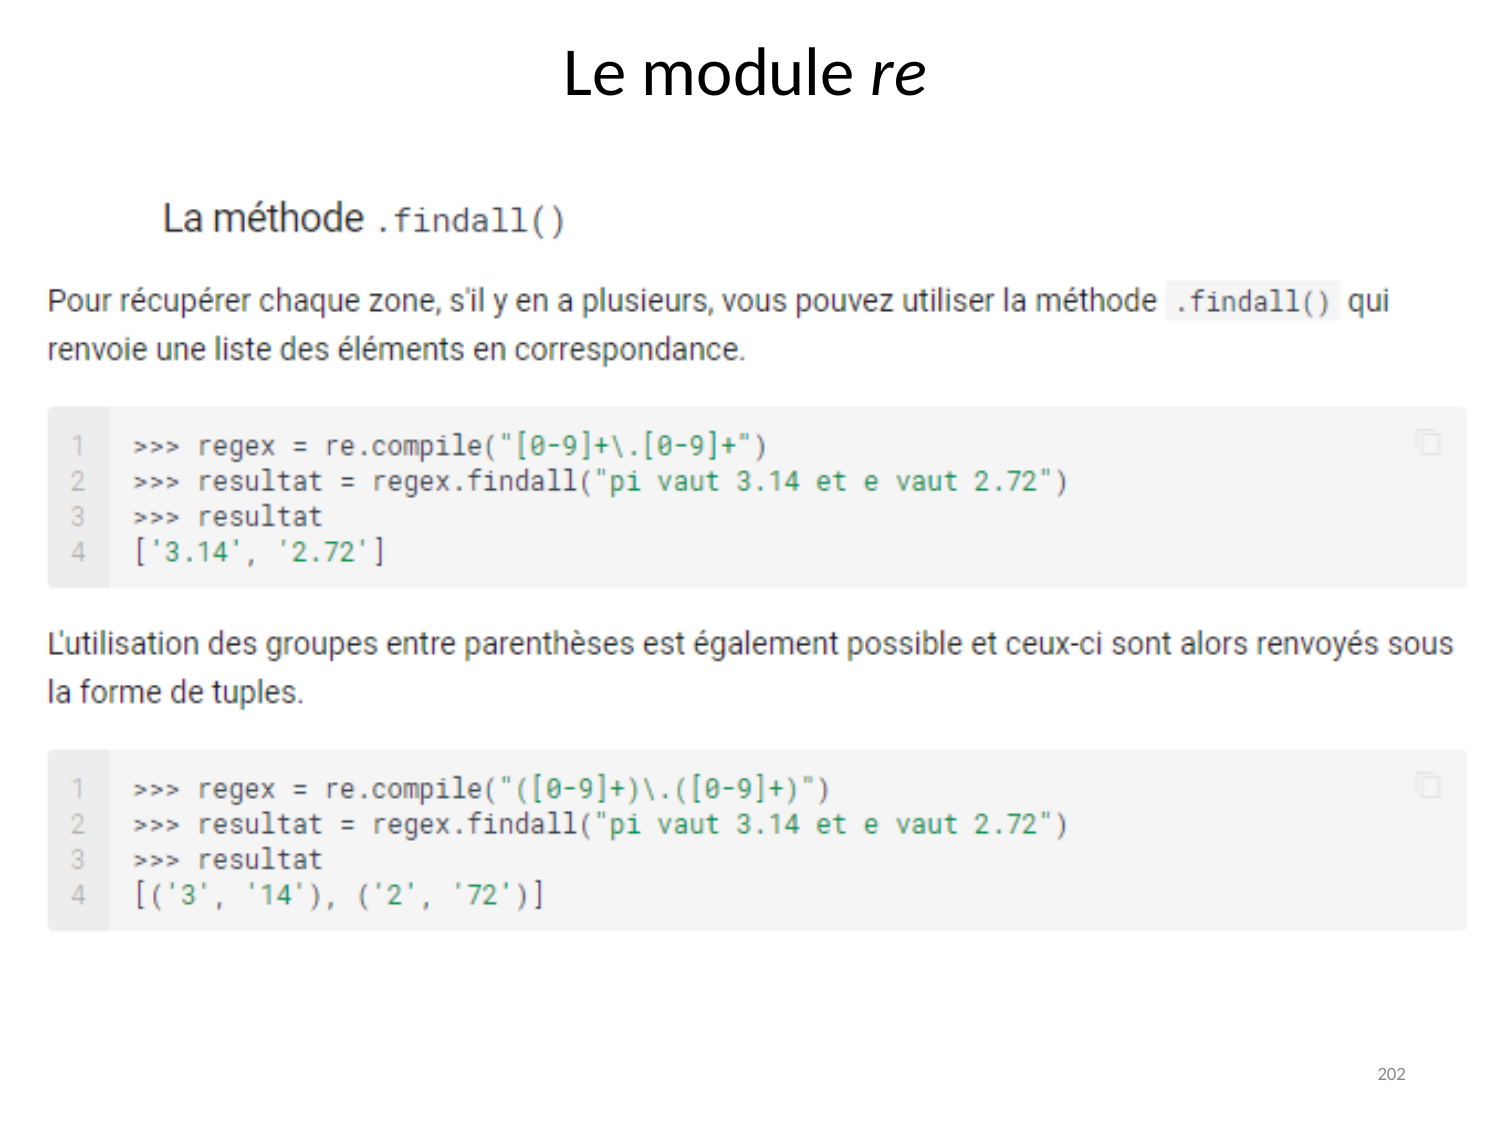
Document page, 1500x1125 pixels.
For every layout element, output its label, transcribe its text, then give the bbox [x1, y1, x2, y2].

text_box 202 [1083, 1042, 1421, 1103]
picture [14, 166, 1500, 967]
title Le module re [0, 0, 1475, 146]
